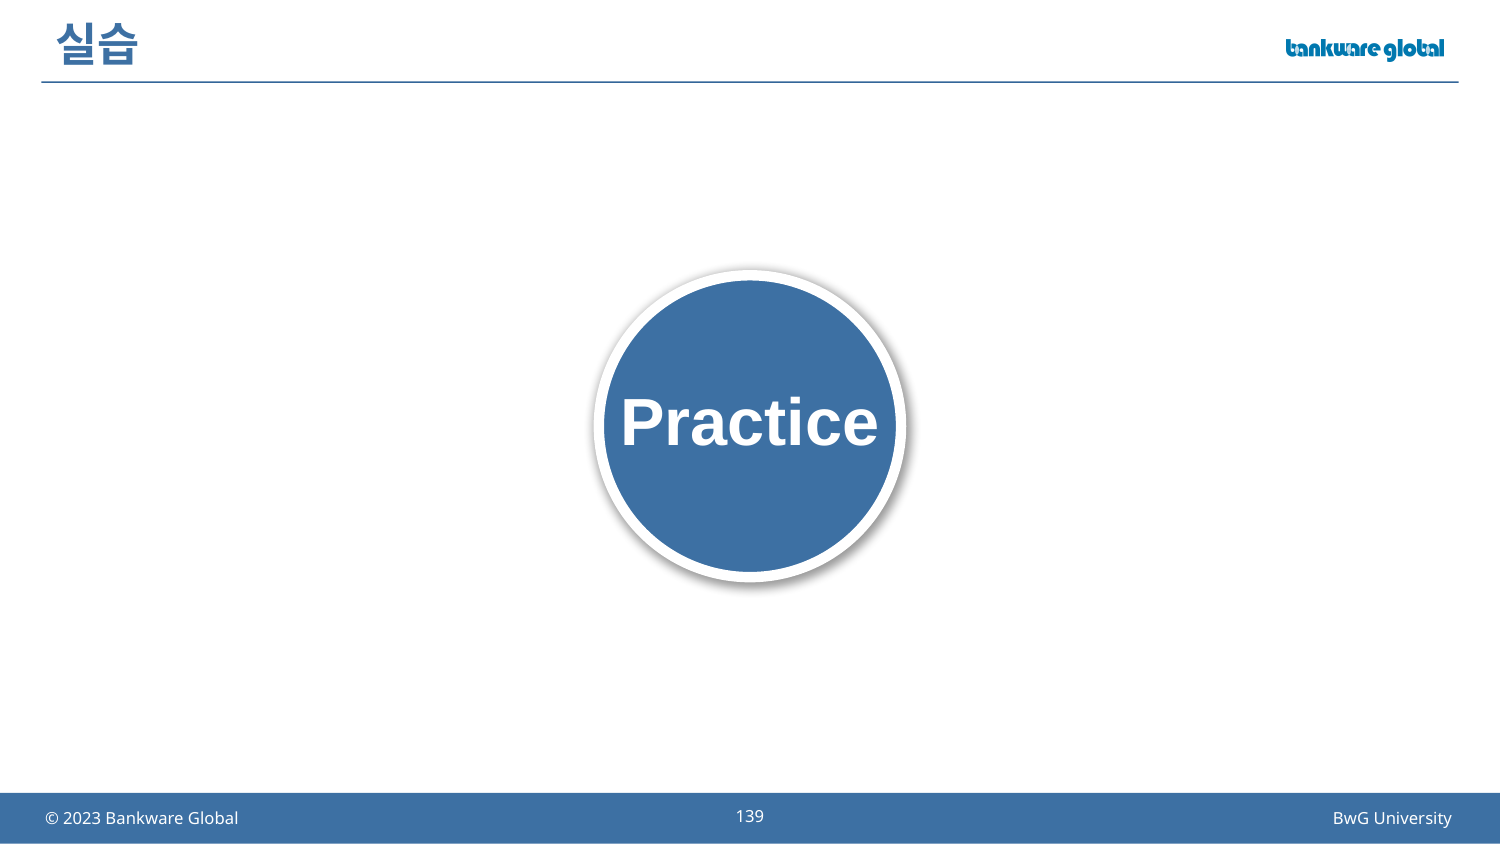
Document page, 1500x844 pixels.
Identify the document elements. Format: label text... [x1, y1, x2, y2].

title 실습 [40, 17, 1459, 77]
slide_number 139 [717, 799, 783, 836]
text_box Practice [598, 275, 902, 578]
